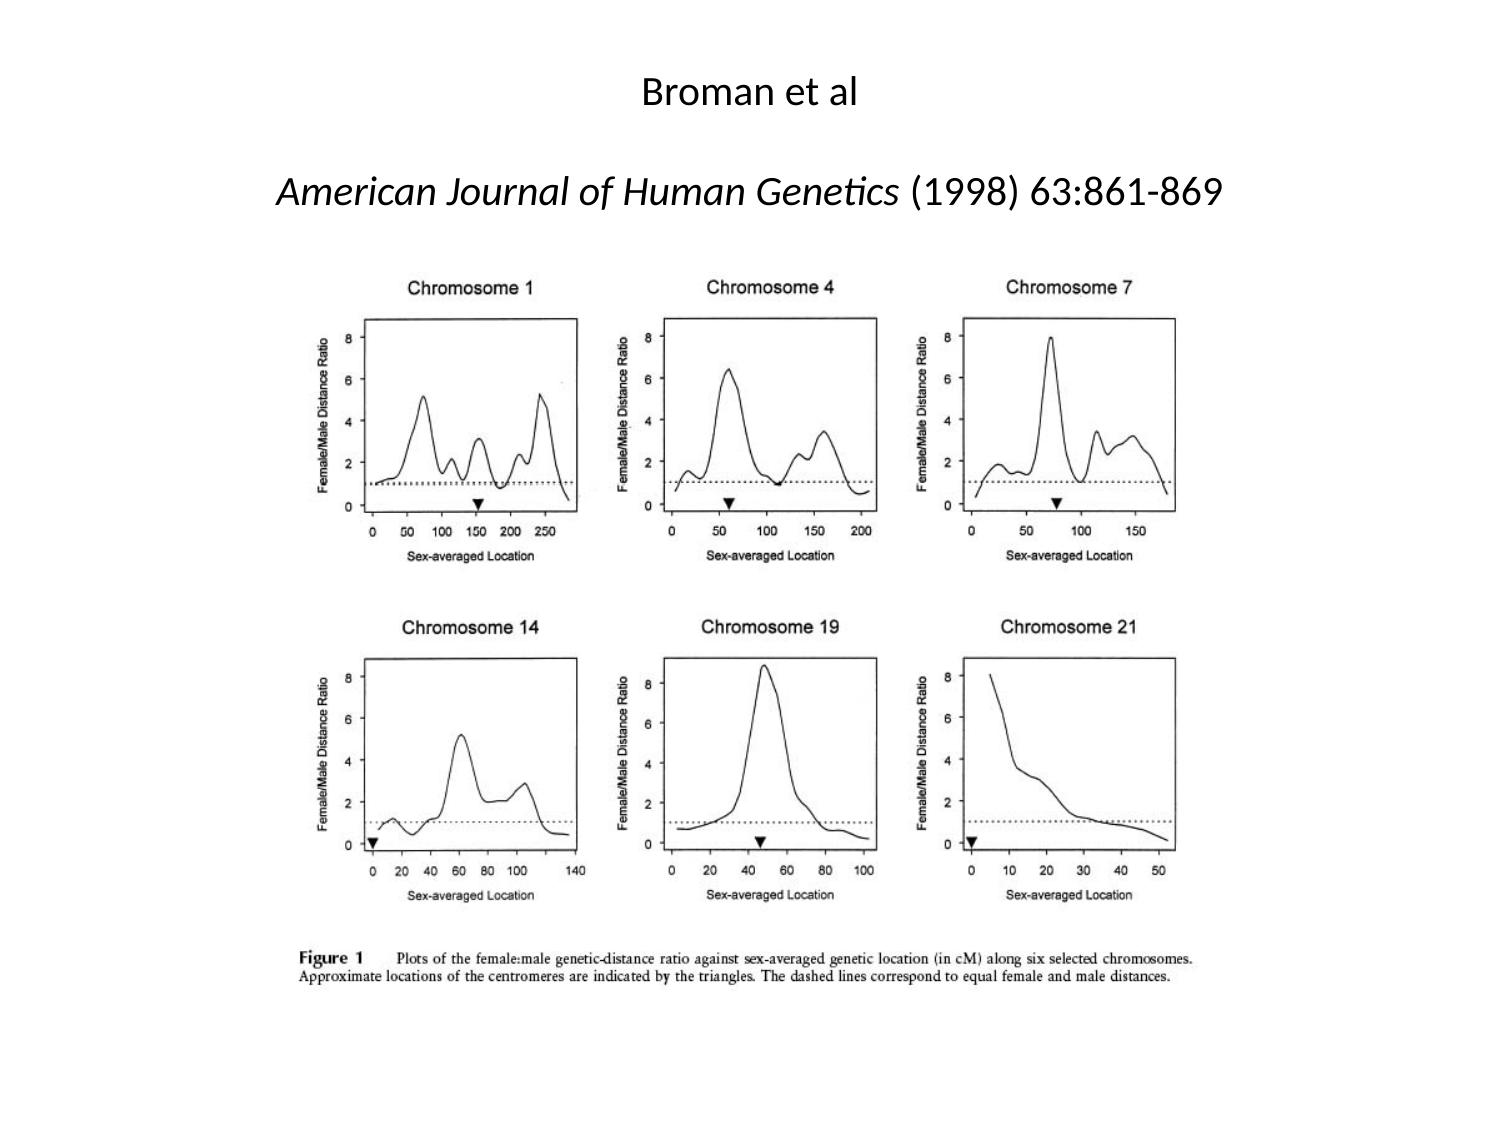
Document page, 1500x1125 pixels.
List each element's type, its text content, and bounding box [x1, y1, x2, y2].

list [289, 262, 1211, 1006]
title Broman et al American Journal of Human Genetics (1998) 63:861-869 [75, 45, 1425, 233]
